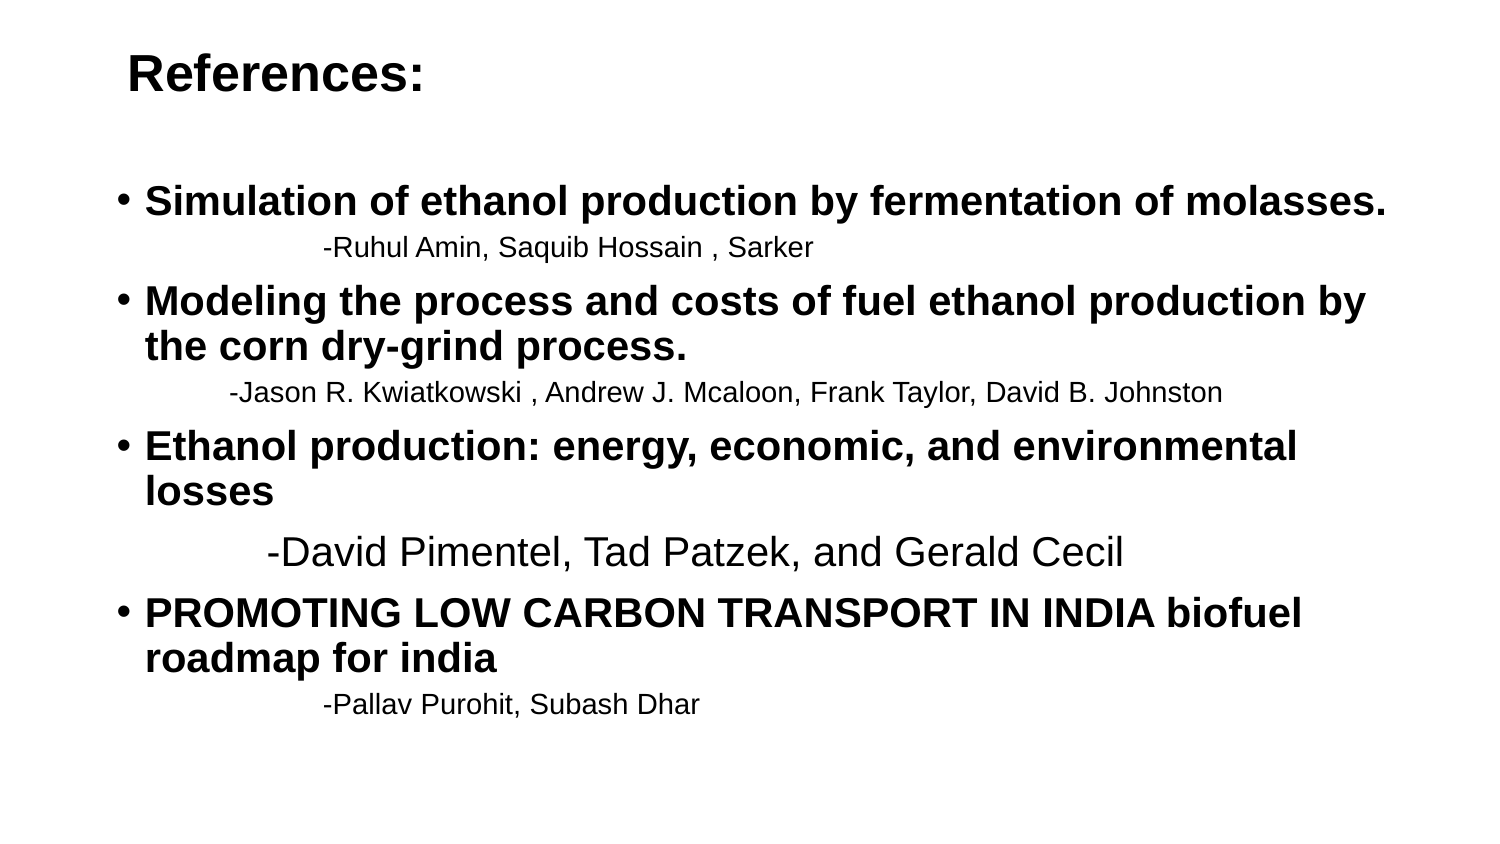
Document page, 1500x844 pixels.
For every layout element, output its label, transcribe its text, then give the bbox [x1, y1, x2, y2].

list Simulation of ethanol production by fermentation of molasses. -Ruhul Amin, Saquib Hossain , Sarker Modeling the process and costs of fuel ethanol production by the corn dry-grind process. -Jason R. Kwiatkowski , Andrew J. Mcaloon, Frank Taylor, David B. Johnston Ethanol production: energy, economic, and environmental losses -David Pimentel, Tad Patzek, and Gerald Cecil PROMOTING LOW CARBON TRANSPORT IN INDIA biofuel roadmap for india -Pallav Purohit, Subash Dhar [101, 172, 1409, 834]
title References: [112, 35, 1343, 114]
